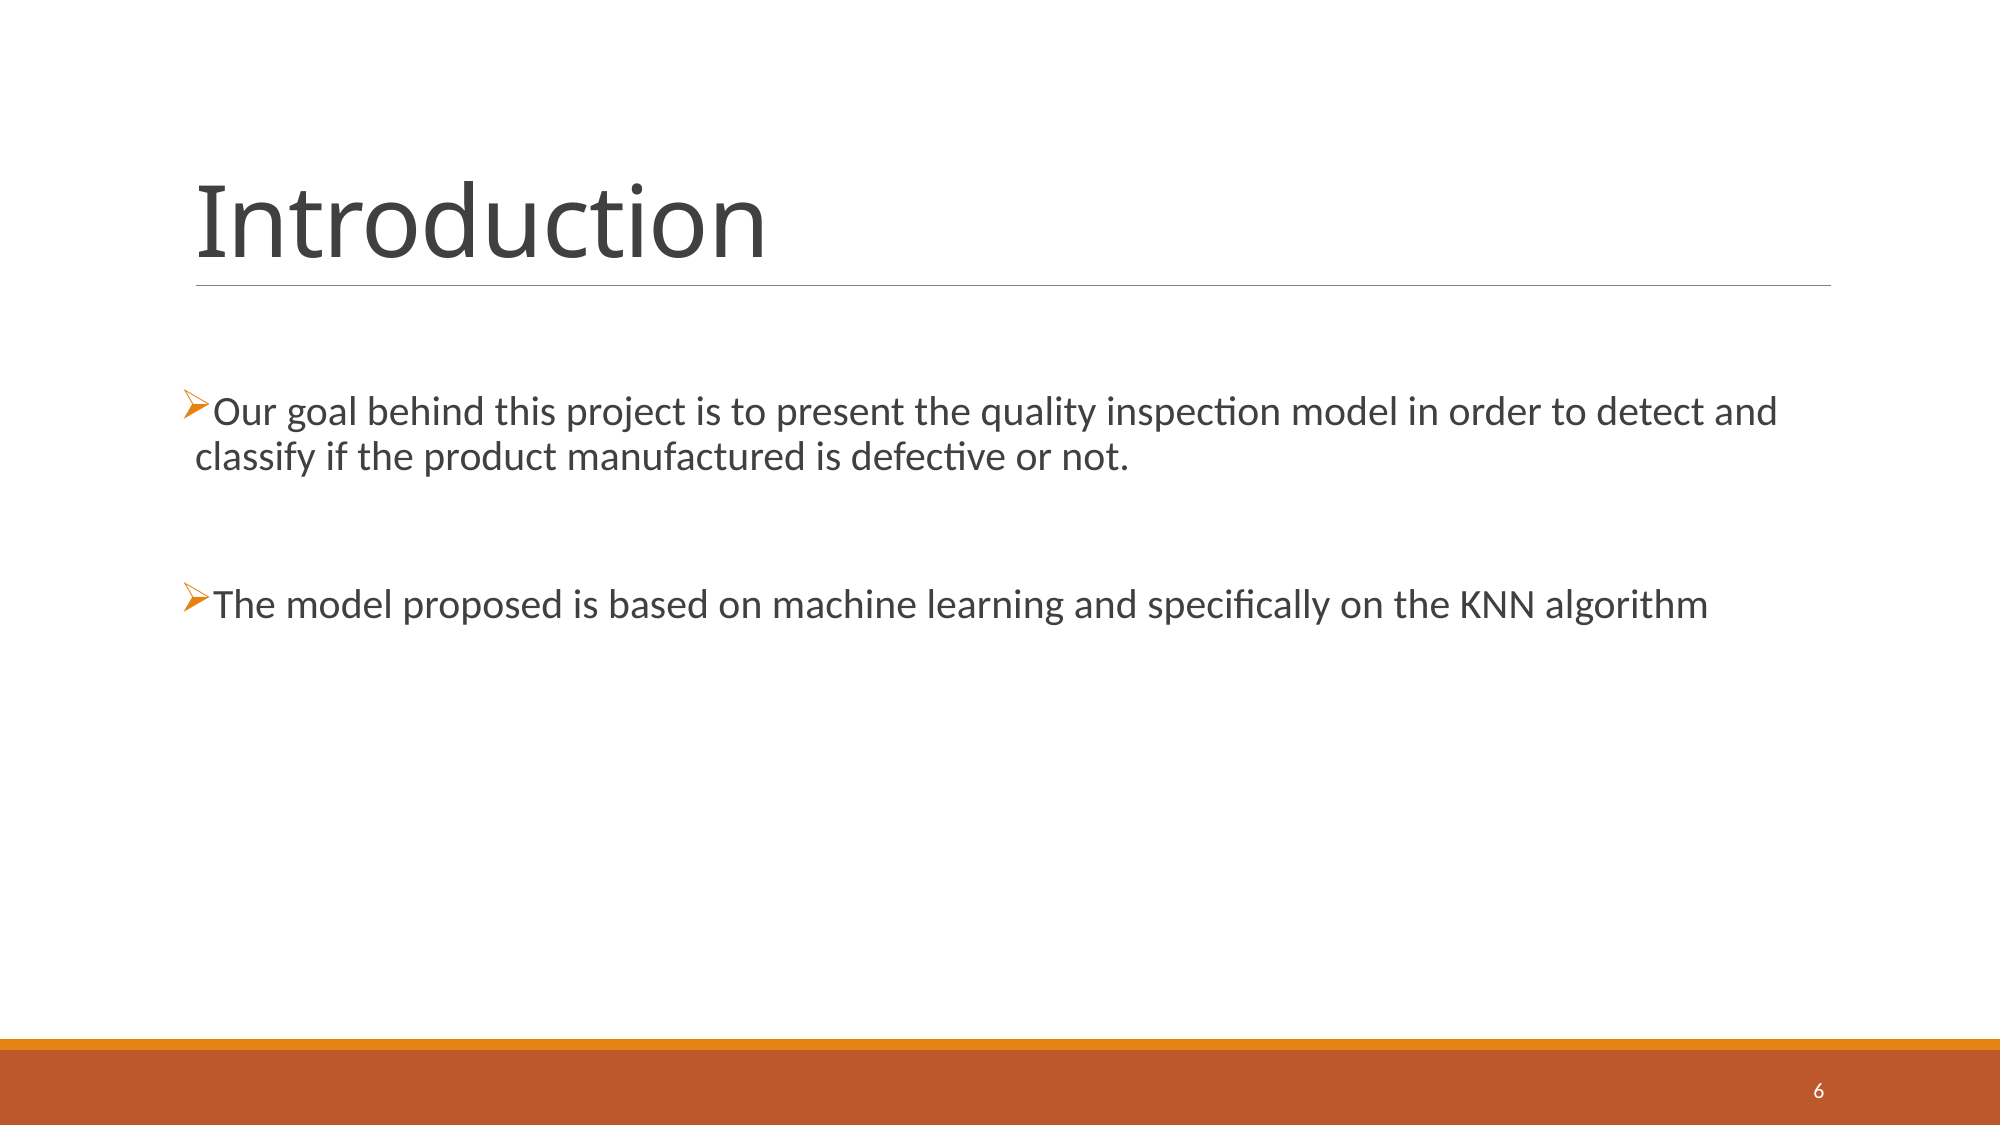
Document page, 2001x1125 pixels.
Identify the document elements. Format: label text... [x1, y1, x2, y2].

slide_number 6 [1624, 1059, 1840, 1120]
list Our goal behind this project is to present the quality inspection model in order to detect and classify if the product manufactured is defective or not. The model proposed is based on machine learning and specifically on the KNN algorithm [180, 302, 1830, 963]
title Introduction [180, 47, 1830, 285]
